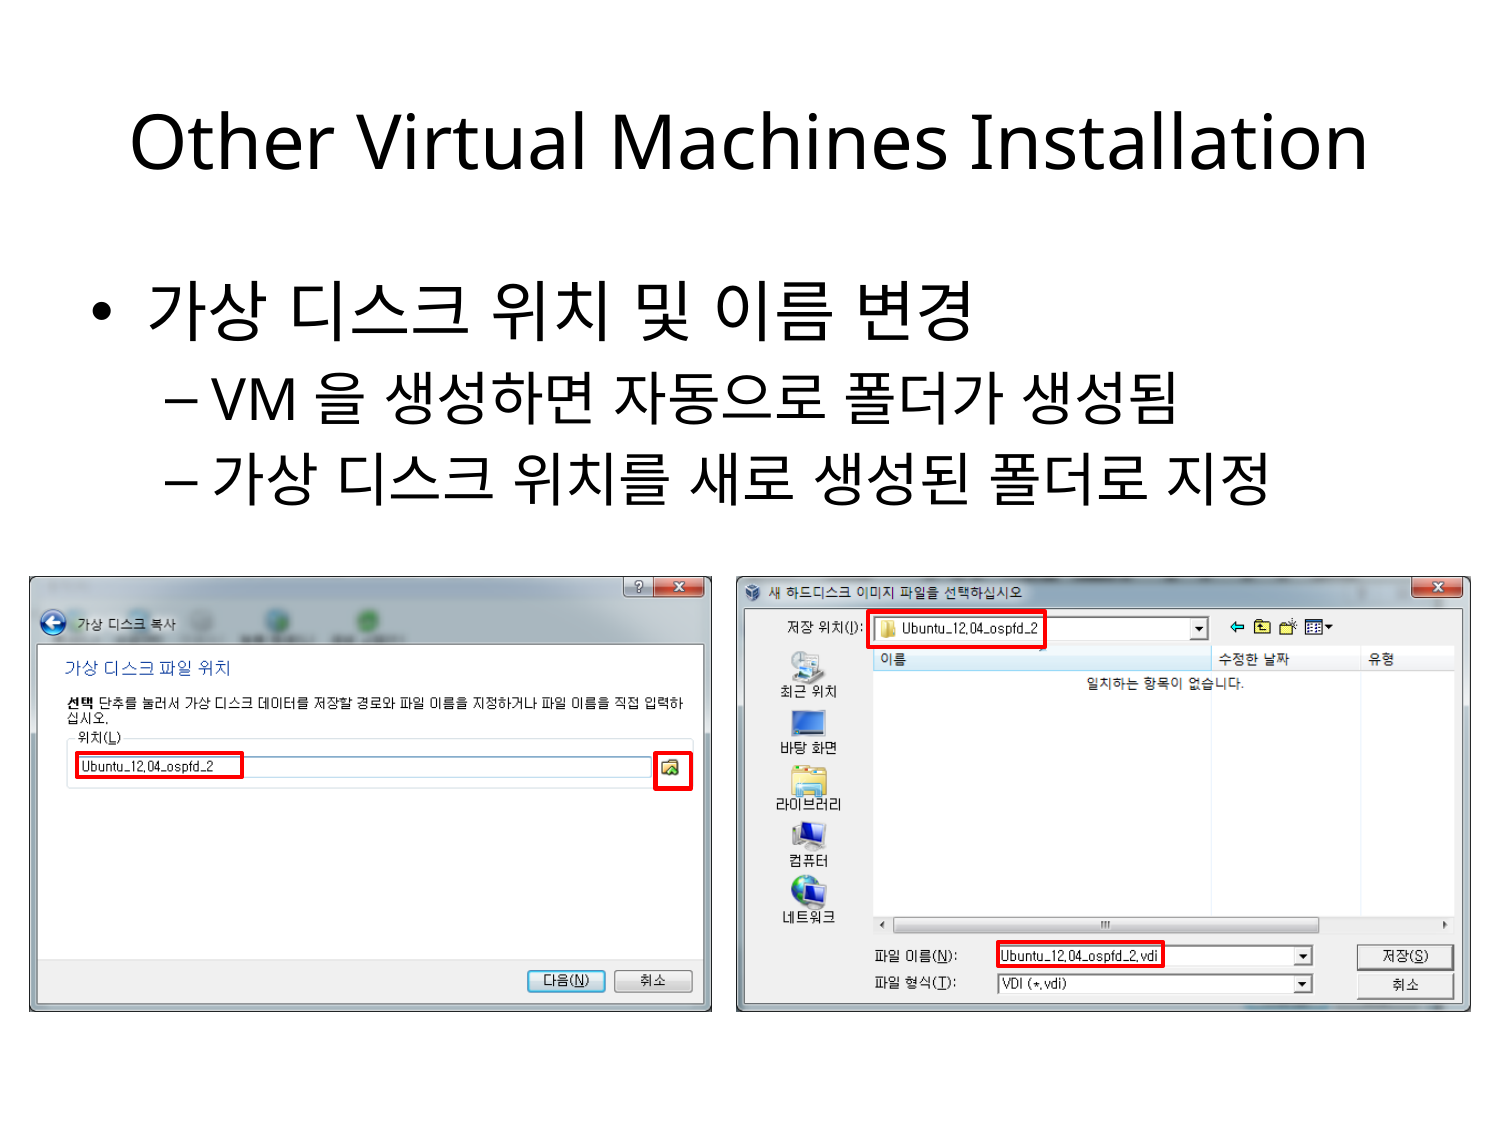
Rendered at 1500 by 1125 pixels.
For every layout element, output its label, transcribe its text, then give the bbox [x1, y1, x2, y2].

list 가상 디스크 위치 및 이름 변경 VM을 생성하면 자동으로 폴더가 생성됨 가상 디스크 위치를 새로 생성된 폴더로 지정 [75, 262, 1425, 1005]
picture [29, 575, 712, 1012]
picture [736, 575, 1471, 1012]
title Other Virtual Machines Installation [75, 45, 1425, 233]
